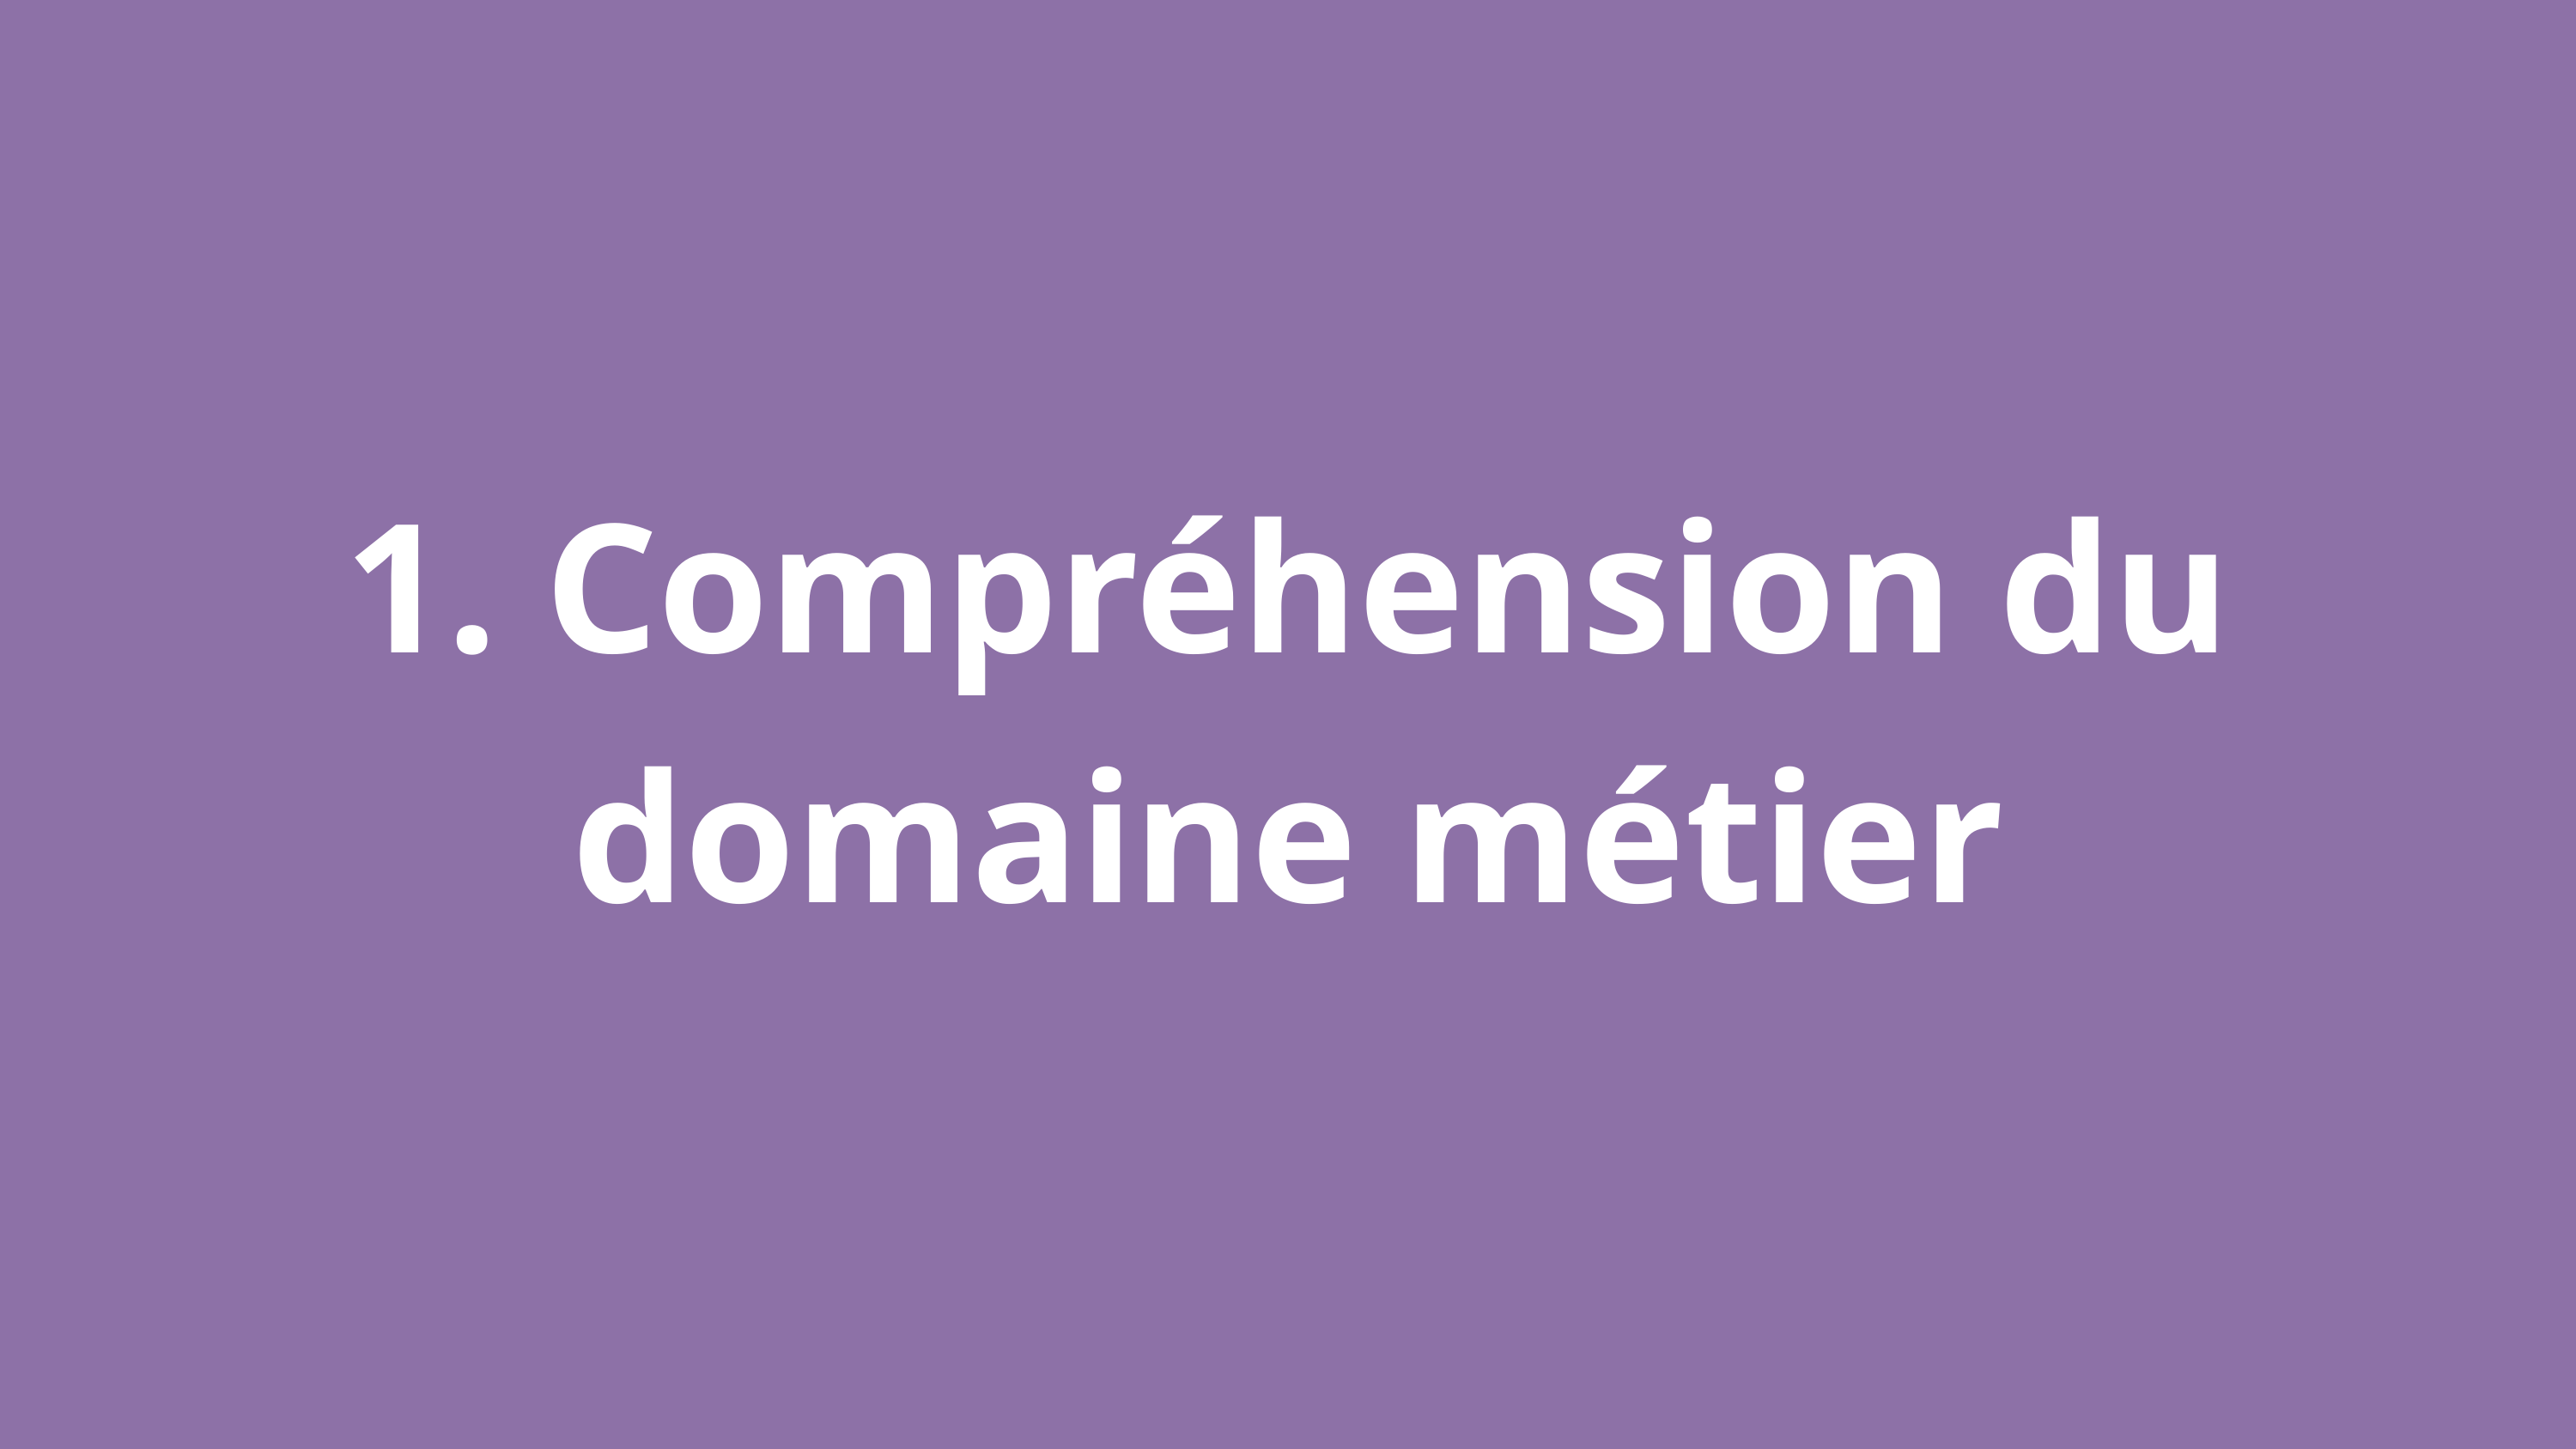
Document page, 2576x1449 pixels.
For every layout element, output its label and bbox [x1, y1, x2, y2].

text_box [0, 0, 2576, 1449]
